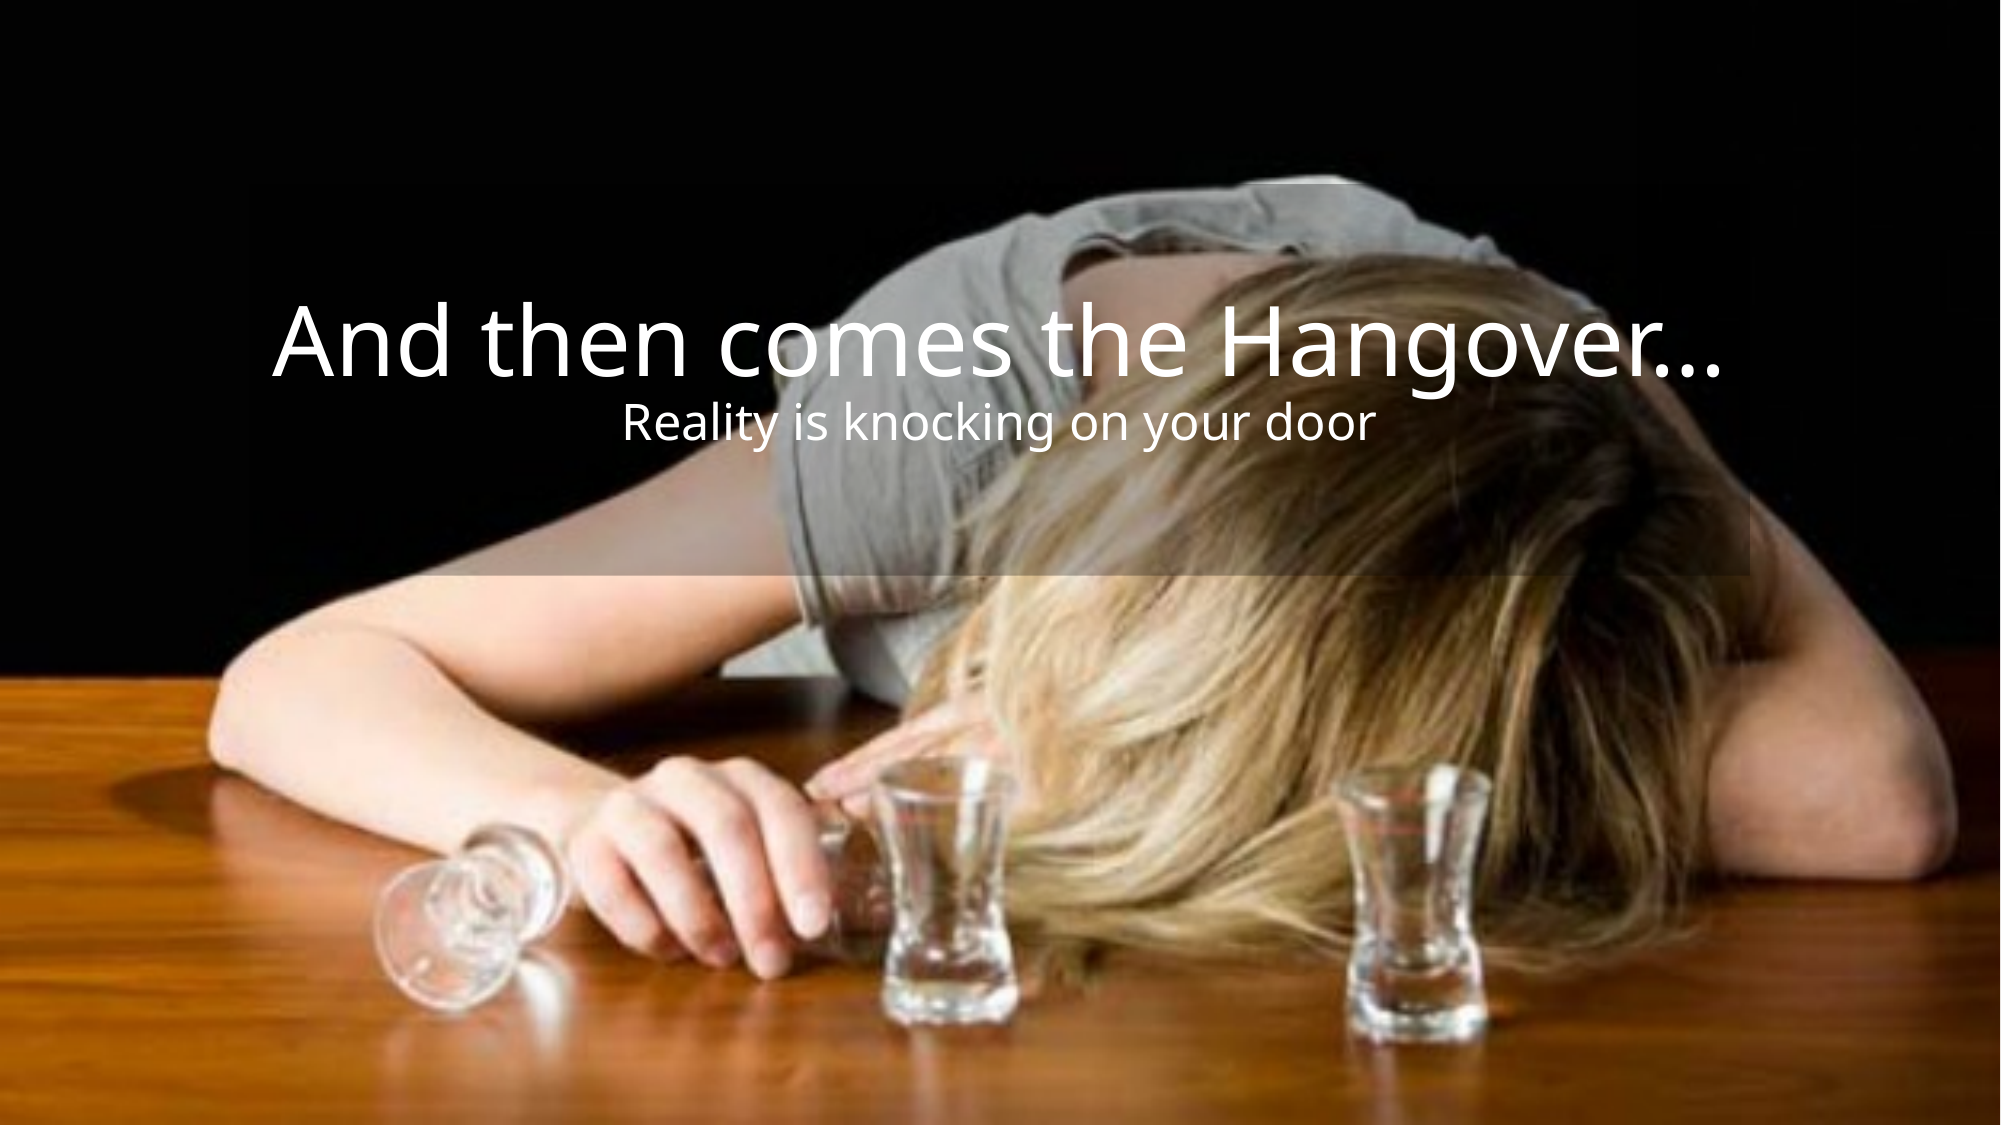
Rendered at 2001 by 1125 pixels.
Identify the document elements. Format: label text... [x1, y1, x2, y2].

title And then comes the Hangover… Reality is knocking on your door [249, 184, 1750, 576]
picture [0, 0, 2001, 1125]
